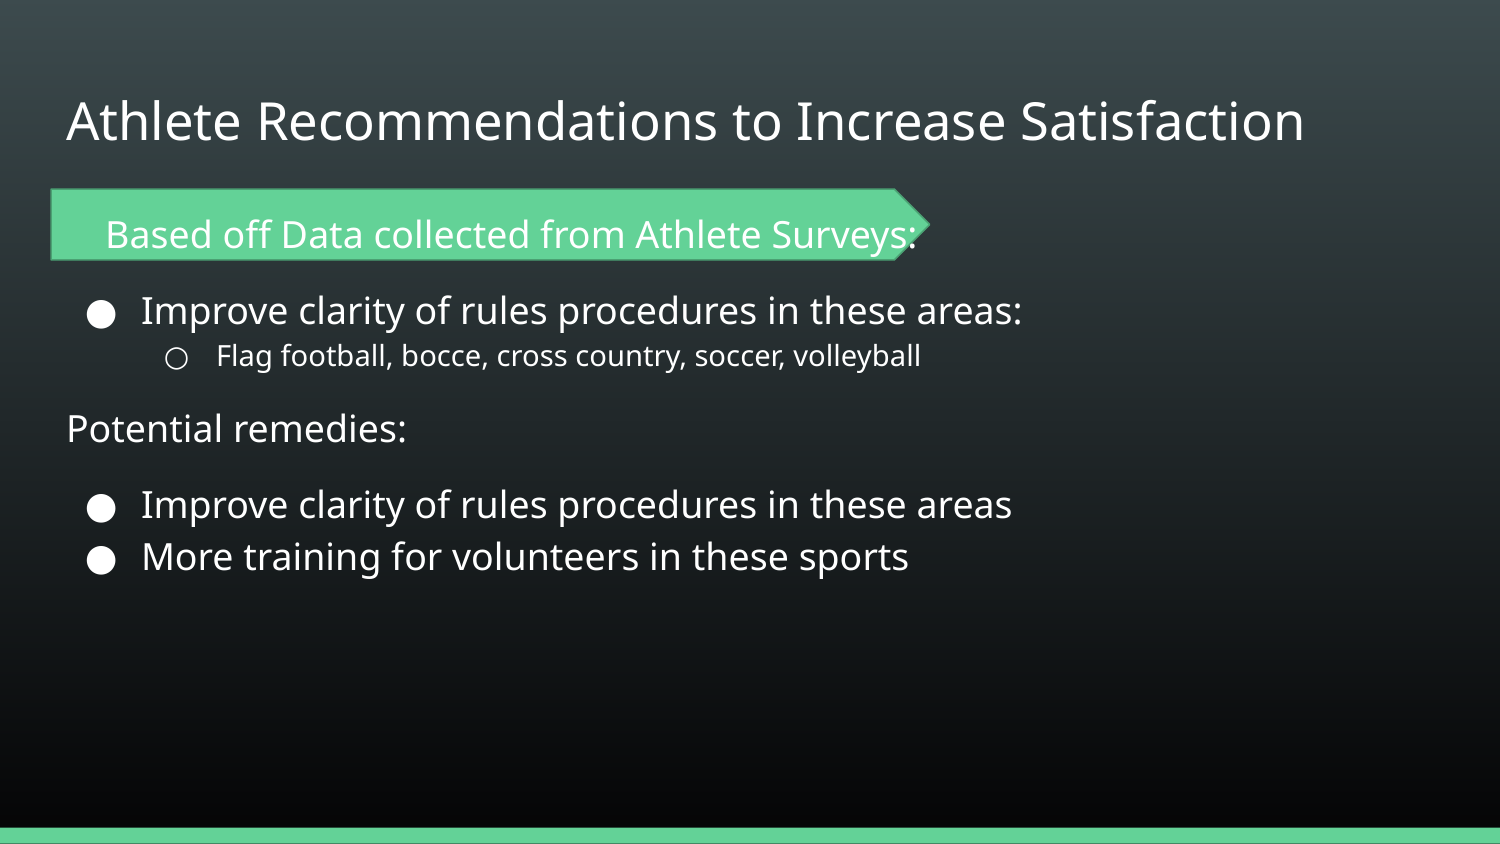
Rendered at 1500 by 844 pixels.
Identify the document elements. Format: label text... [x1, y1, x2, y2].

title Athlete Recommendations to Increase Satisfaction [51, 72, 1449, 167]
list Based off Data collected from Athlete Surveys: Improve clarity of rules procedures in these areas: Flag football, bocce, cross country, soccer, volleyball Potential remedies: Improve clarity of rules procedures in these areas More training for volunteers in these sports [51, 189, 1449, 750]
